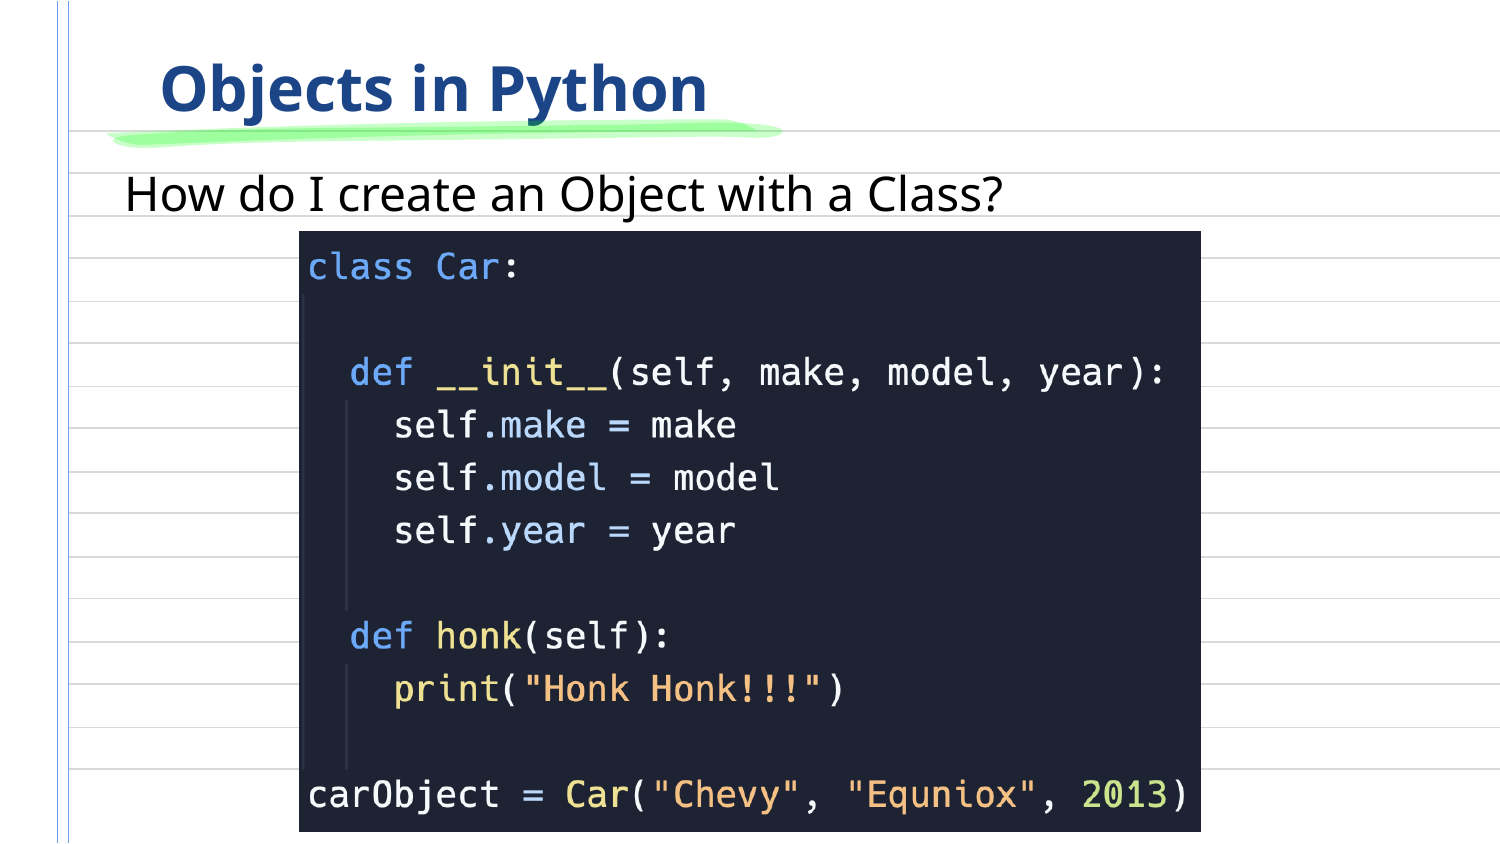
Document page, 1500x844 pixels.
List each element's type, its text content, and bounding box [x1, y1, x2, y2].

subtitle How do I create an Object with a Class? [109, 148, 1391, 350]
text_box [96, 119, 785, 149]
title Objects in Python [72, 48, 798, 133]
picture [299, 231, 1201, 832]
